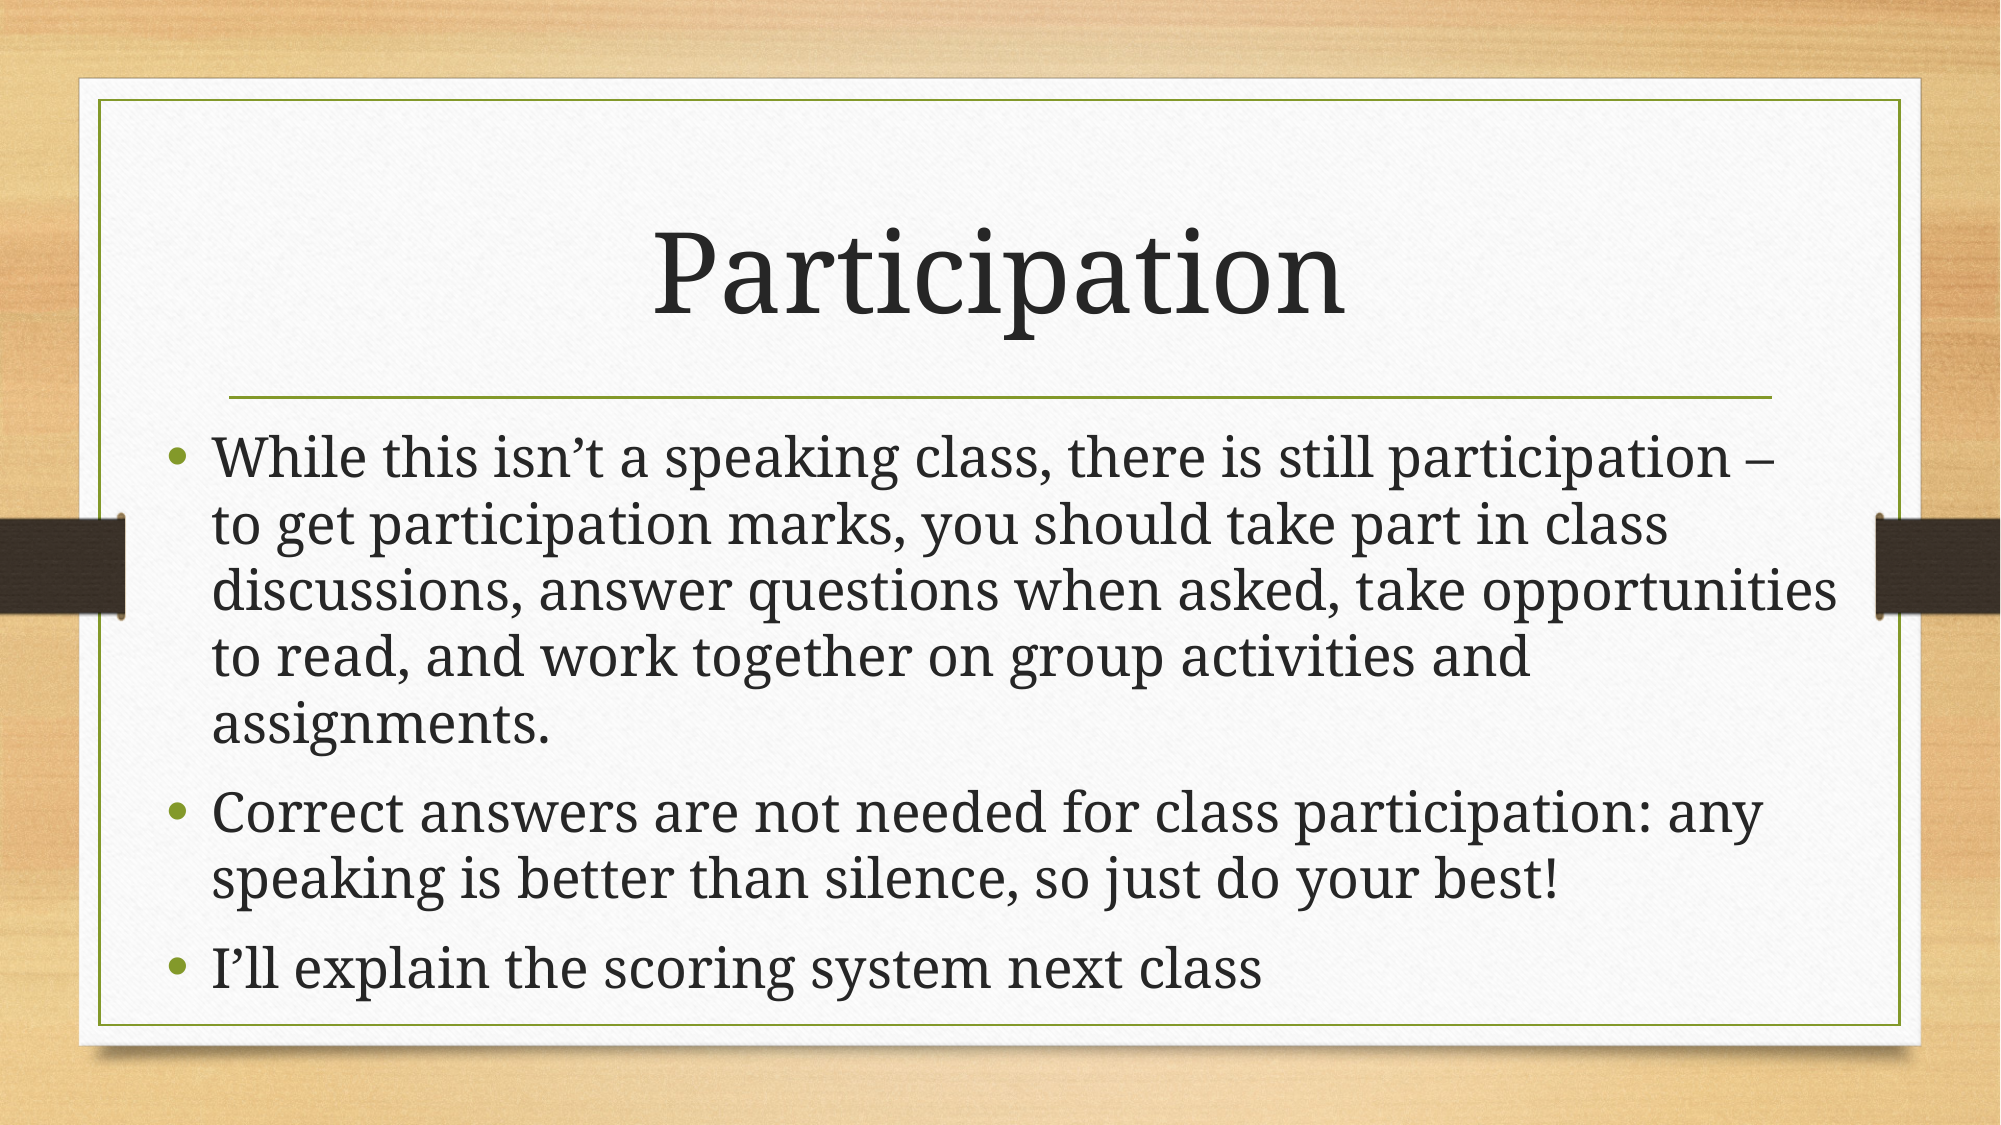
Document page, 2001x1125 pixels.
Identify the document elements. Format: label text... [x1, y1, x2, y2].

list While this isn’t a speaking class, there is still participation – to get participation marks, you should take part in class discussions, answer questions when asked, take opportunities to read, and work together on group activities and assignments. Correct answers are not needed for class participation: any speaking is better than silence, so just do your best! I’ll explain the scoring system next class [151, 415, 1856, 1011]
picture [0, 0, 2001, 1125]
title Participation [212, 161, 1788, 375]
